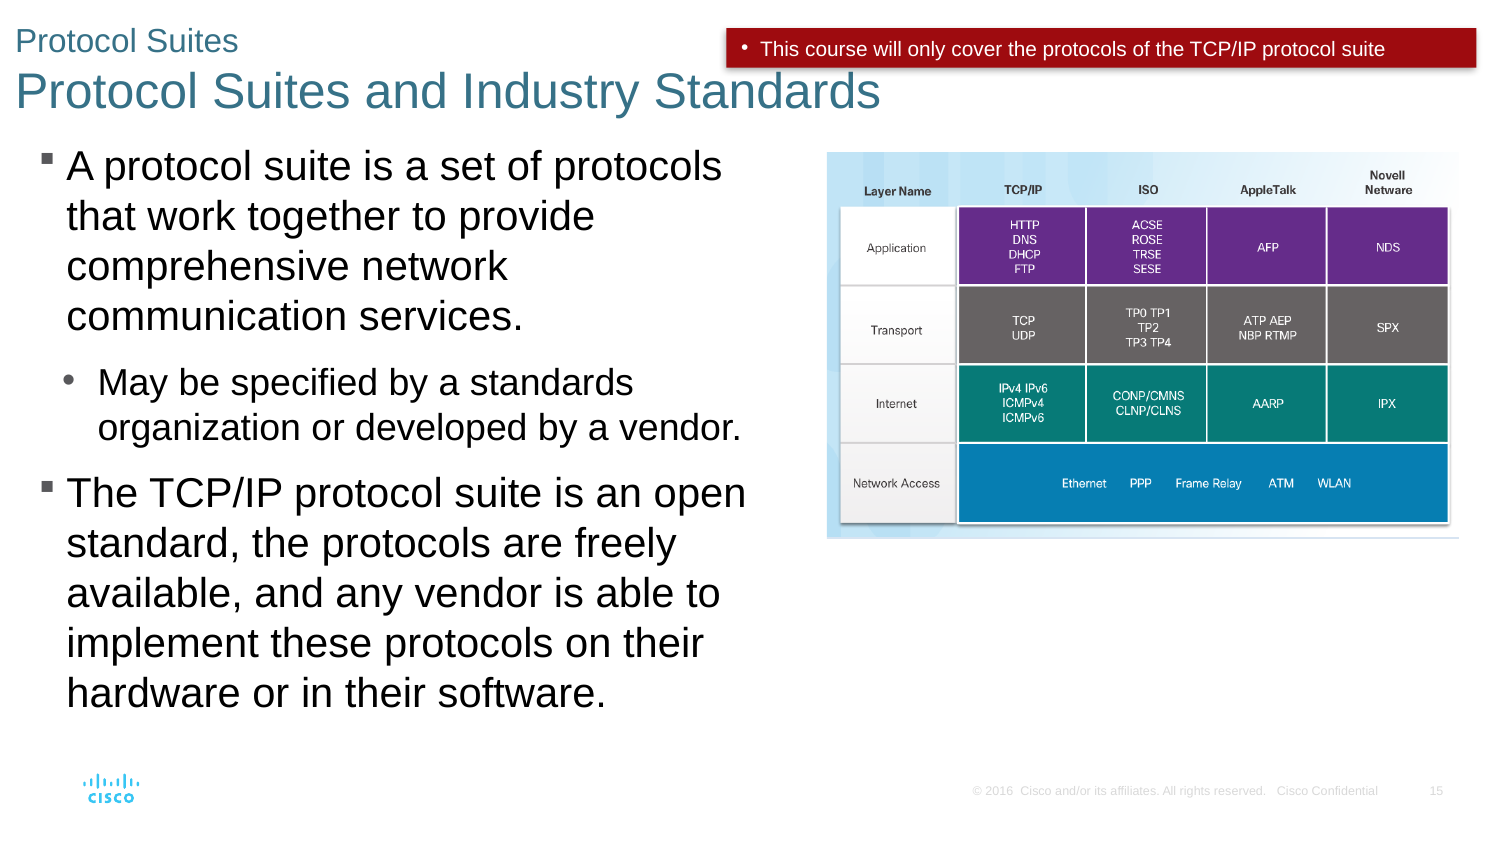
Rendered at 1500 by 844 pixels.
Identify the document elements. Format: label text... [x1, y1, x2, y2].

picture [826, 152, 1460, 540]
list A protocol suite is a set of protocols that work together to provide comprehensive network communication services. May be specified by a standards organization or developed by a vendor. The TCP/IP protocol suite is an open standard, the protocols are freely available, and any vendor is able to implement these protocols on their hardware or in their software. [23, 131, 812, 744]
text_box This course will only cover the protocols of the TCP/IP protocol suite [726, 28, 1477, 68]
title Protocol Suites Protocol Suites and Industry Standards [0, 6, 1500, 131]
